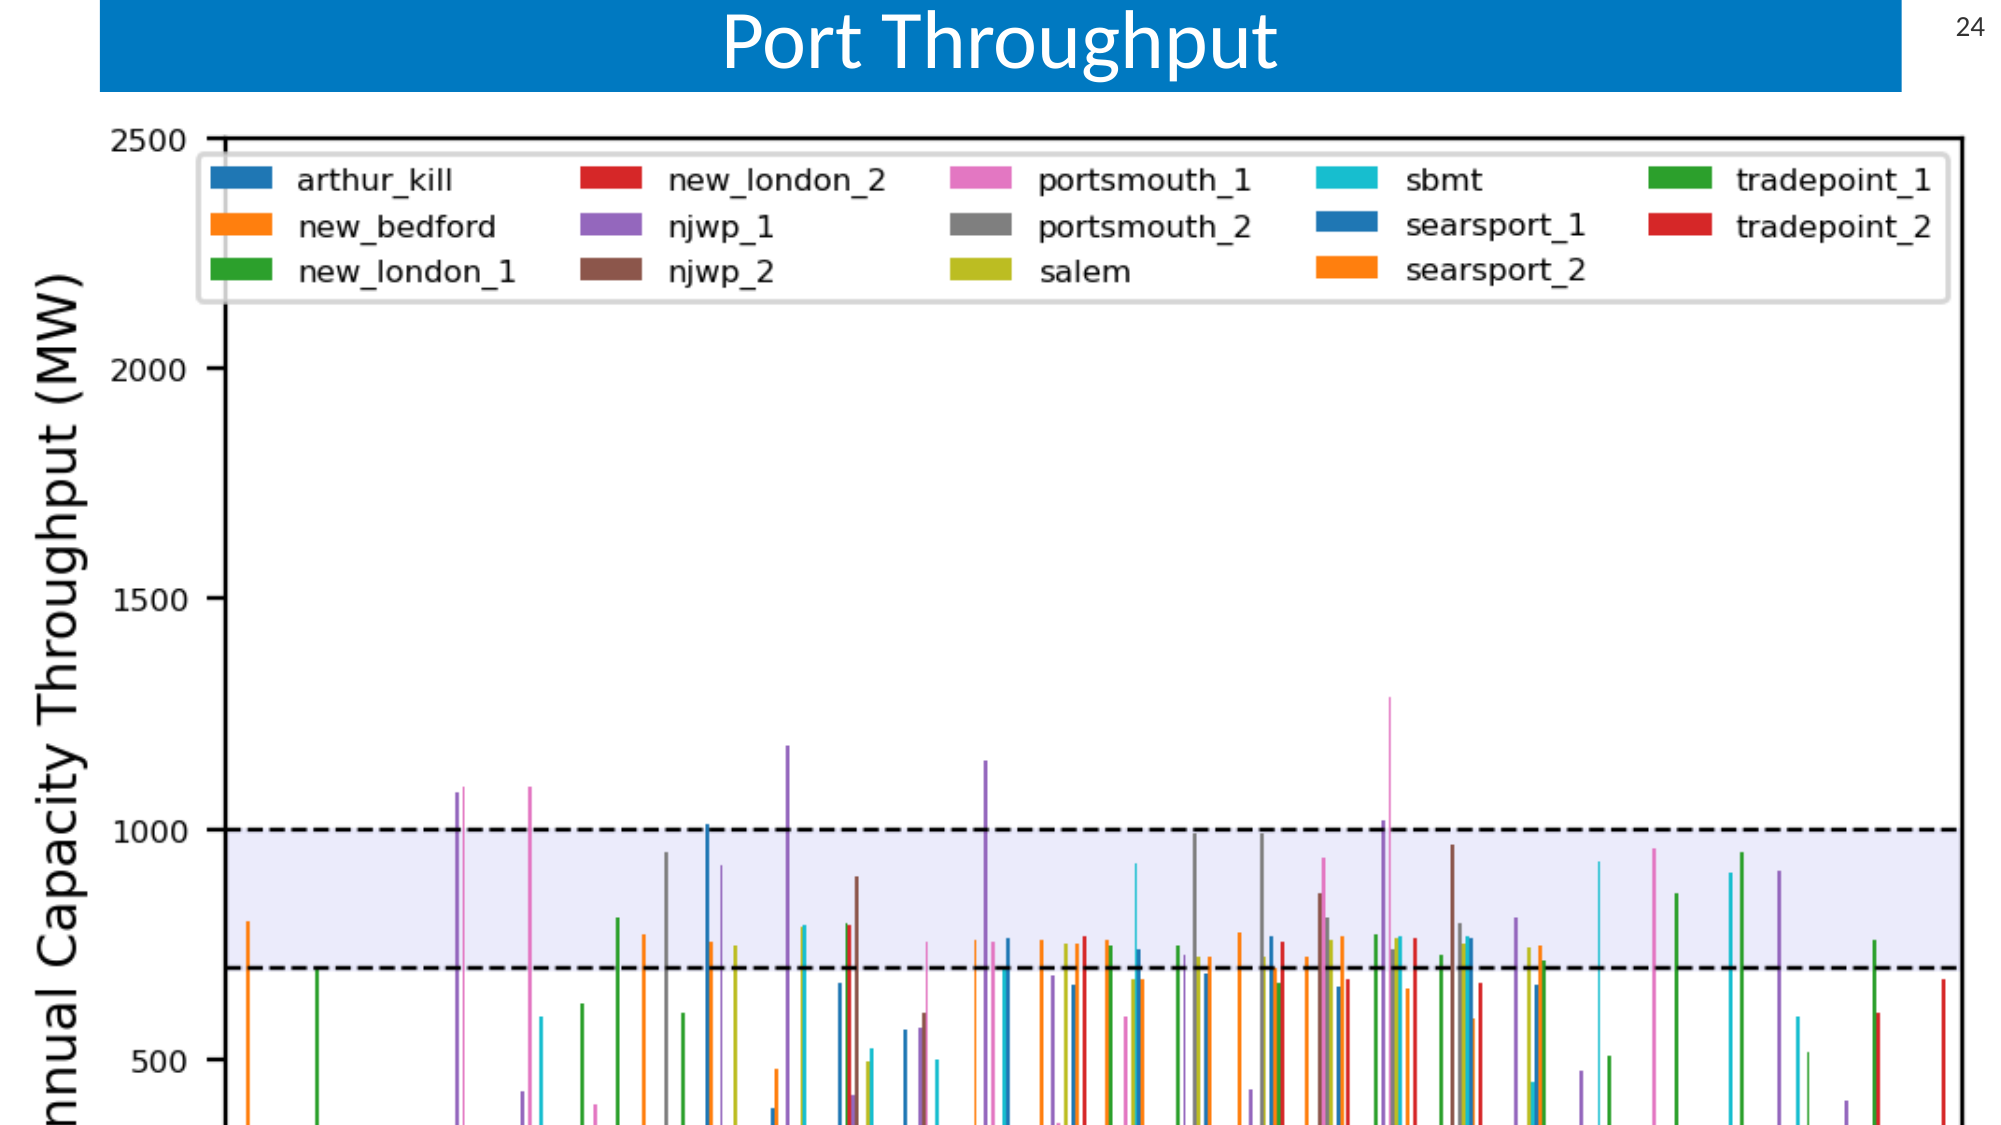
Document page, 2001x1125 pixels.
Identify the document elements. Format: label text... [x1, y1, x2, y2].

title Port Throughput [99, 0, 1902, 91]
picture [0, 92, 2000, 1125]
